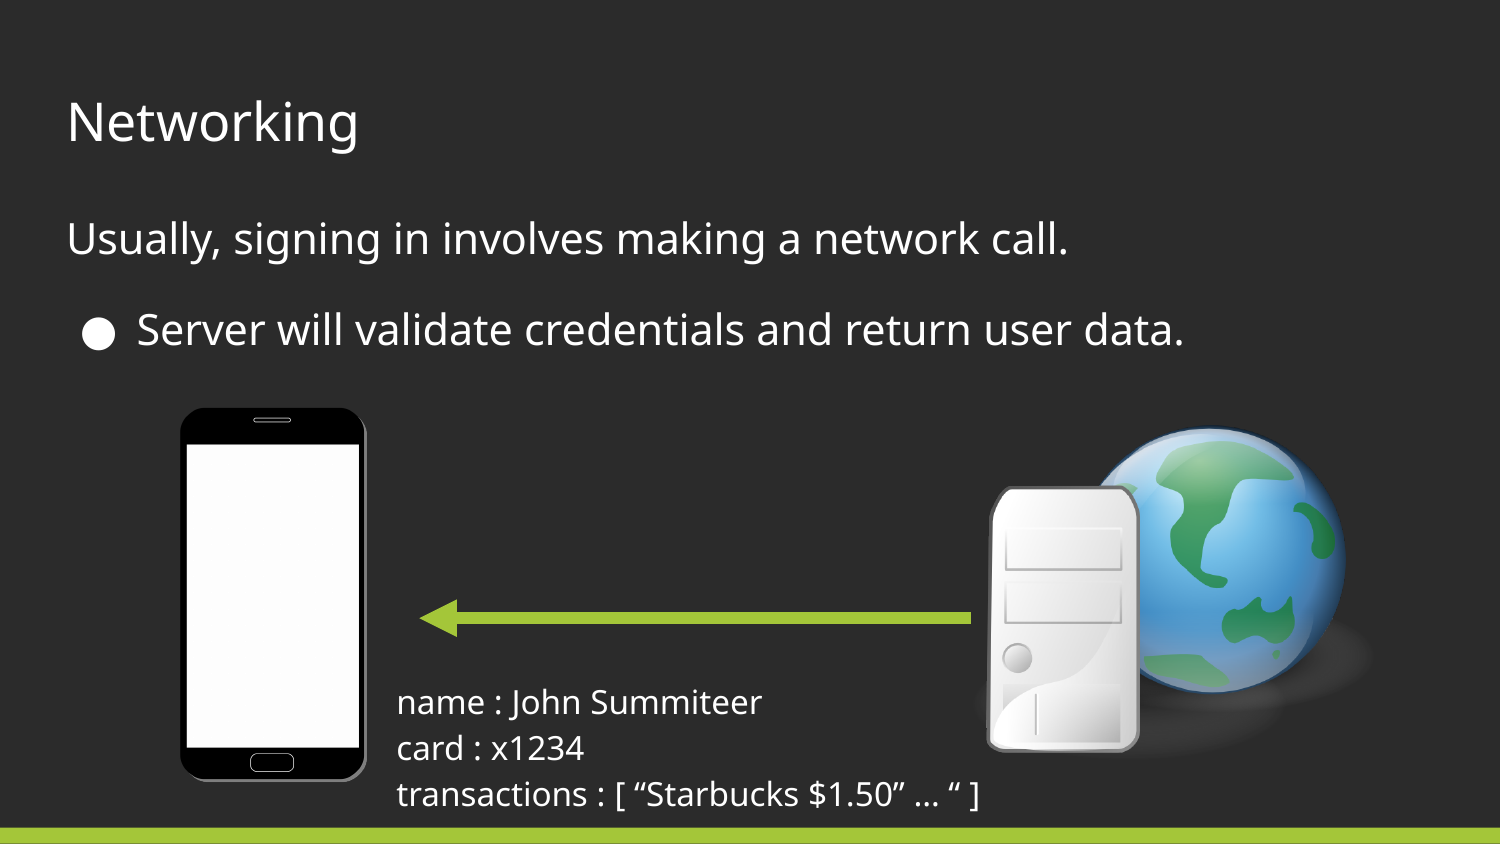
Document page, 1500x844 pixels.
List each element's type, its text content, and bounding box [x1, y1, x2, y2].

text_box name : John Summiteer card : x1234 transactions : [ “Starbucks $1.50” … “ ] [381, 660, 1265, 829]
title Networking [50, 72, 1450, 168]
picture [124, 384, 420, 802]
picture [970, 425, 1376, 762]
list Usually, signing in involves making a network call. Server will validate credentials and return user data. [50, 188, 1450, 362]
text_box [420, 611, 970, 625]
